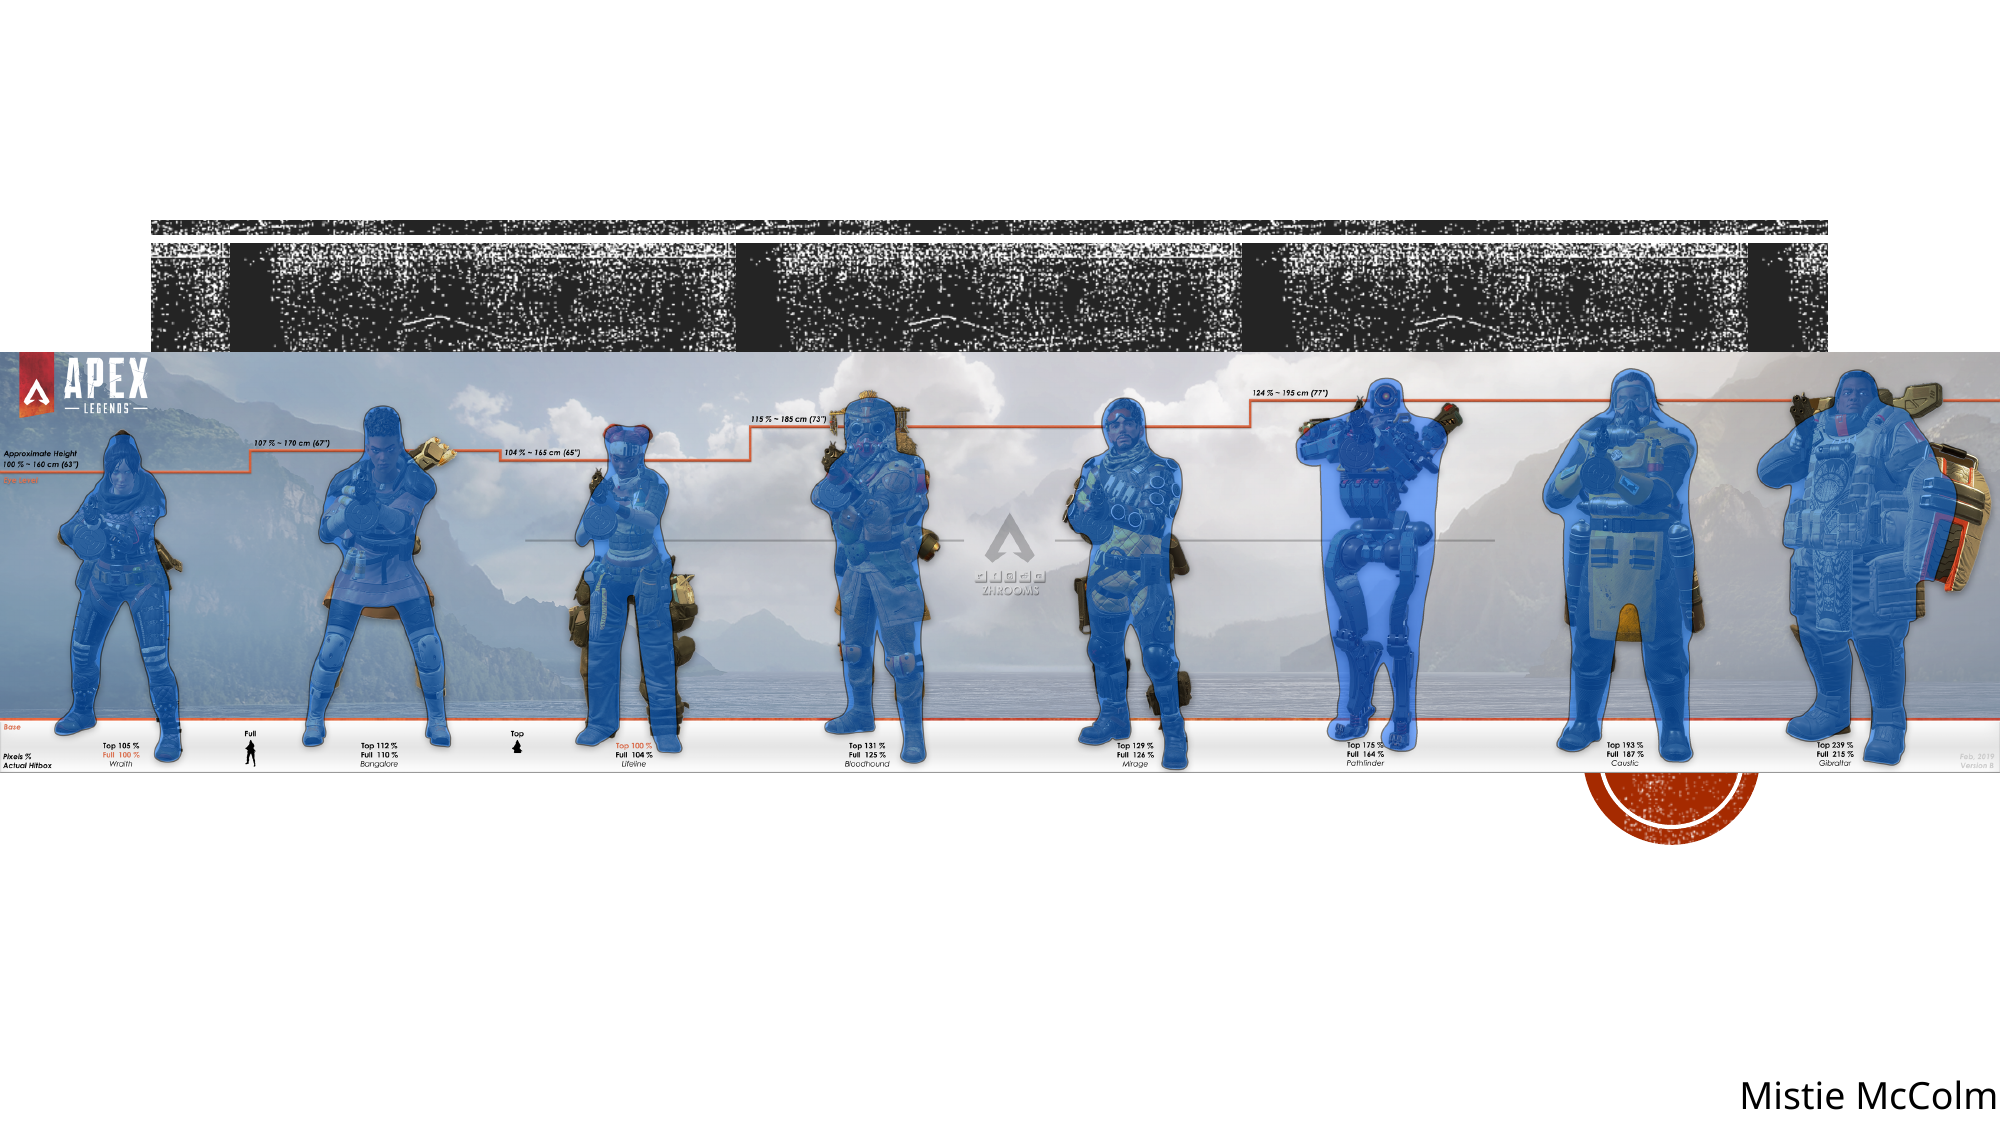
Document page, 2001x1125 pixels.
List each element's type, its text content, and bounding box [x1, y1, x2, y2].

picture [0, 352, 2000, 773]
text_box Mistie McColm [1724, 1064, 2000, 1125]
